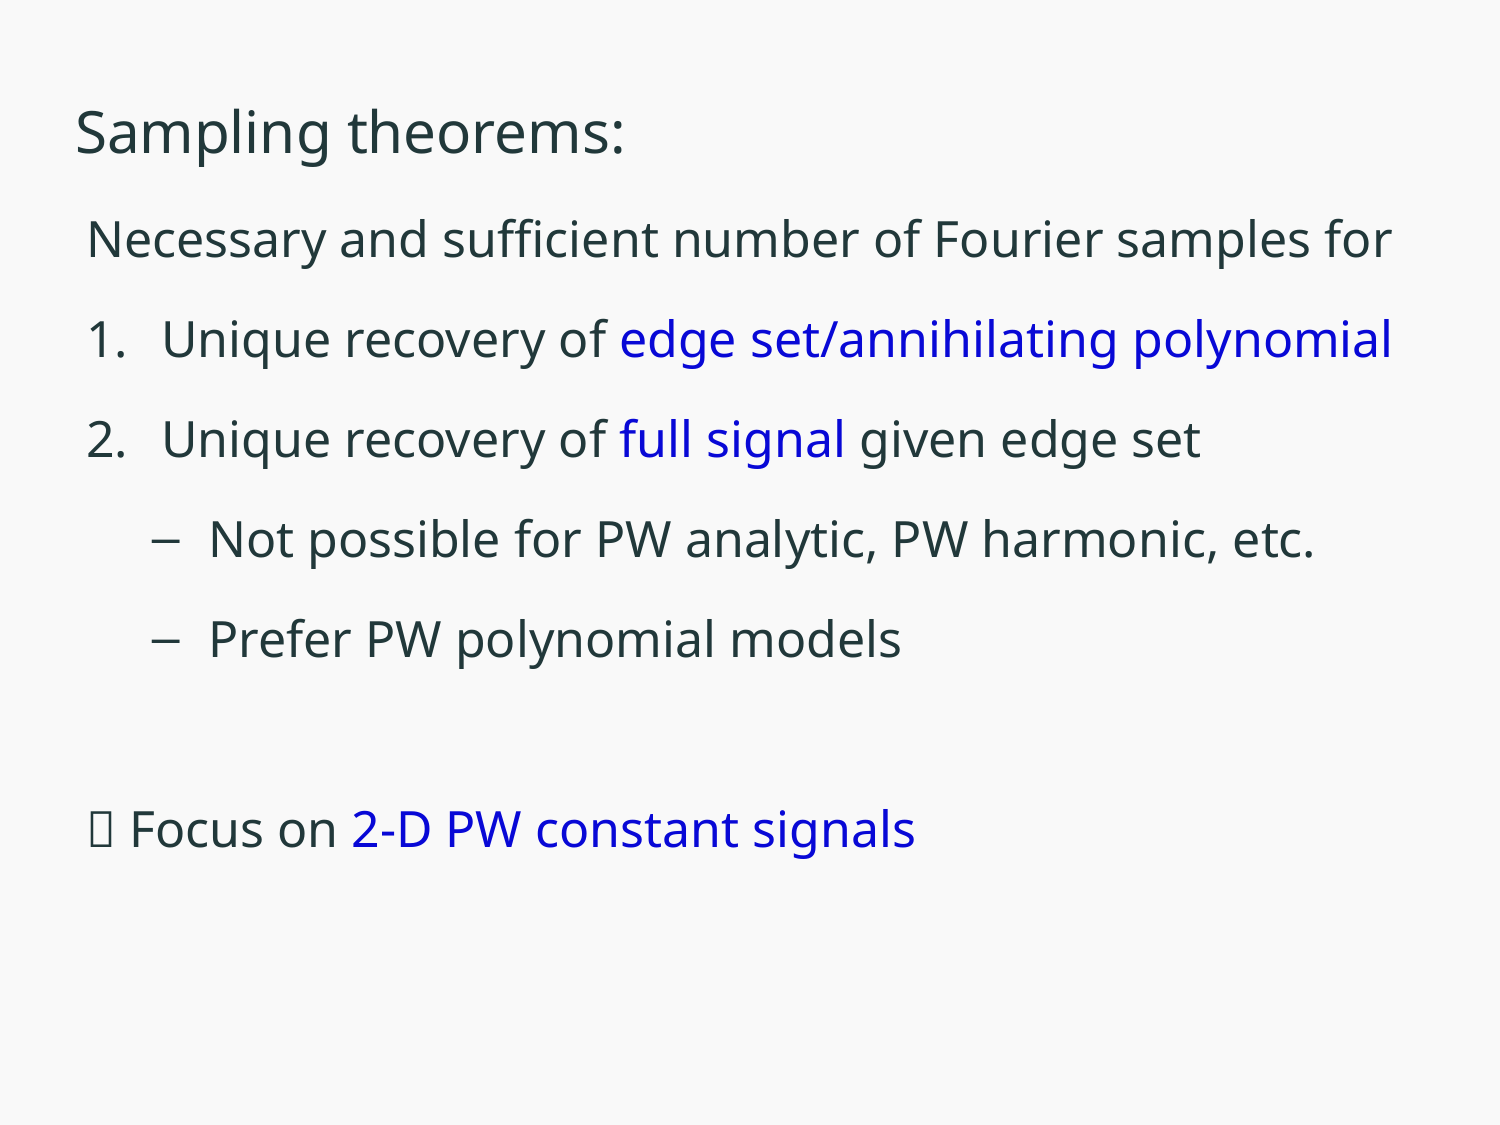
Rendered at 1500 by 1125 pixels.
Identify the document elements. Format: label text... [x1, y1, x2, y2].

list Necessary and sufficient number of Fourier samples for Unique recovery of edge set/annihilating polynomial Unique recovery of full signal given edge set Not possible for PW analytic, PW harmonic, etc. Prefer PW polynomial models  Focus on 2-D PW constant signals [71, 162, 1422, 873]
text_box Sampling theorems: [59, 62, 1410, 198]
